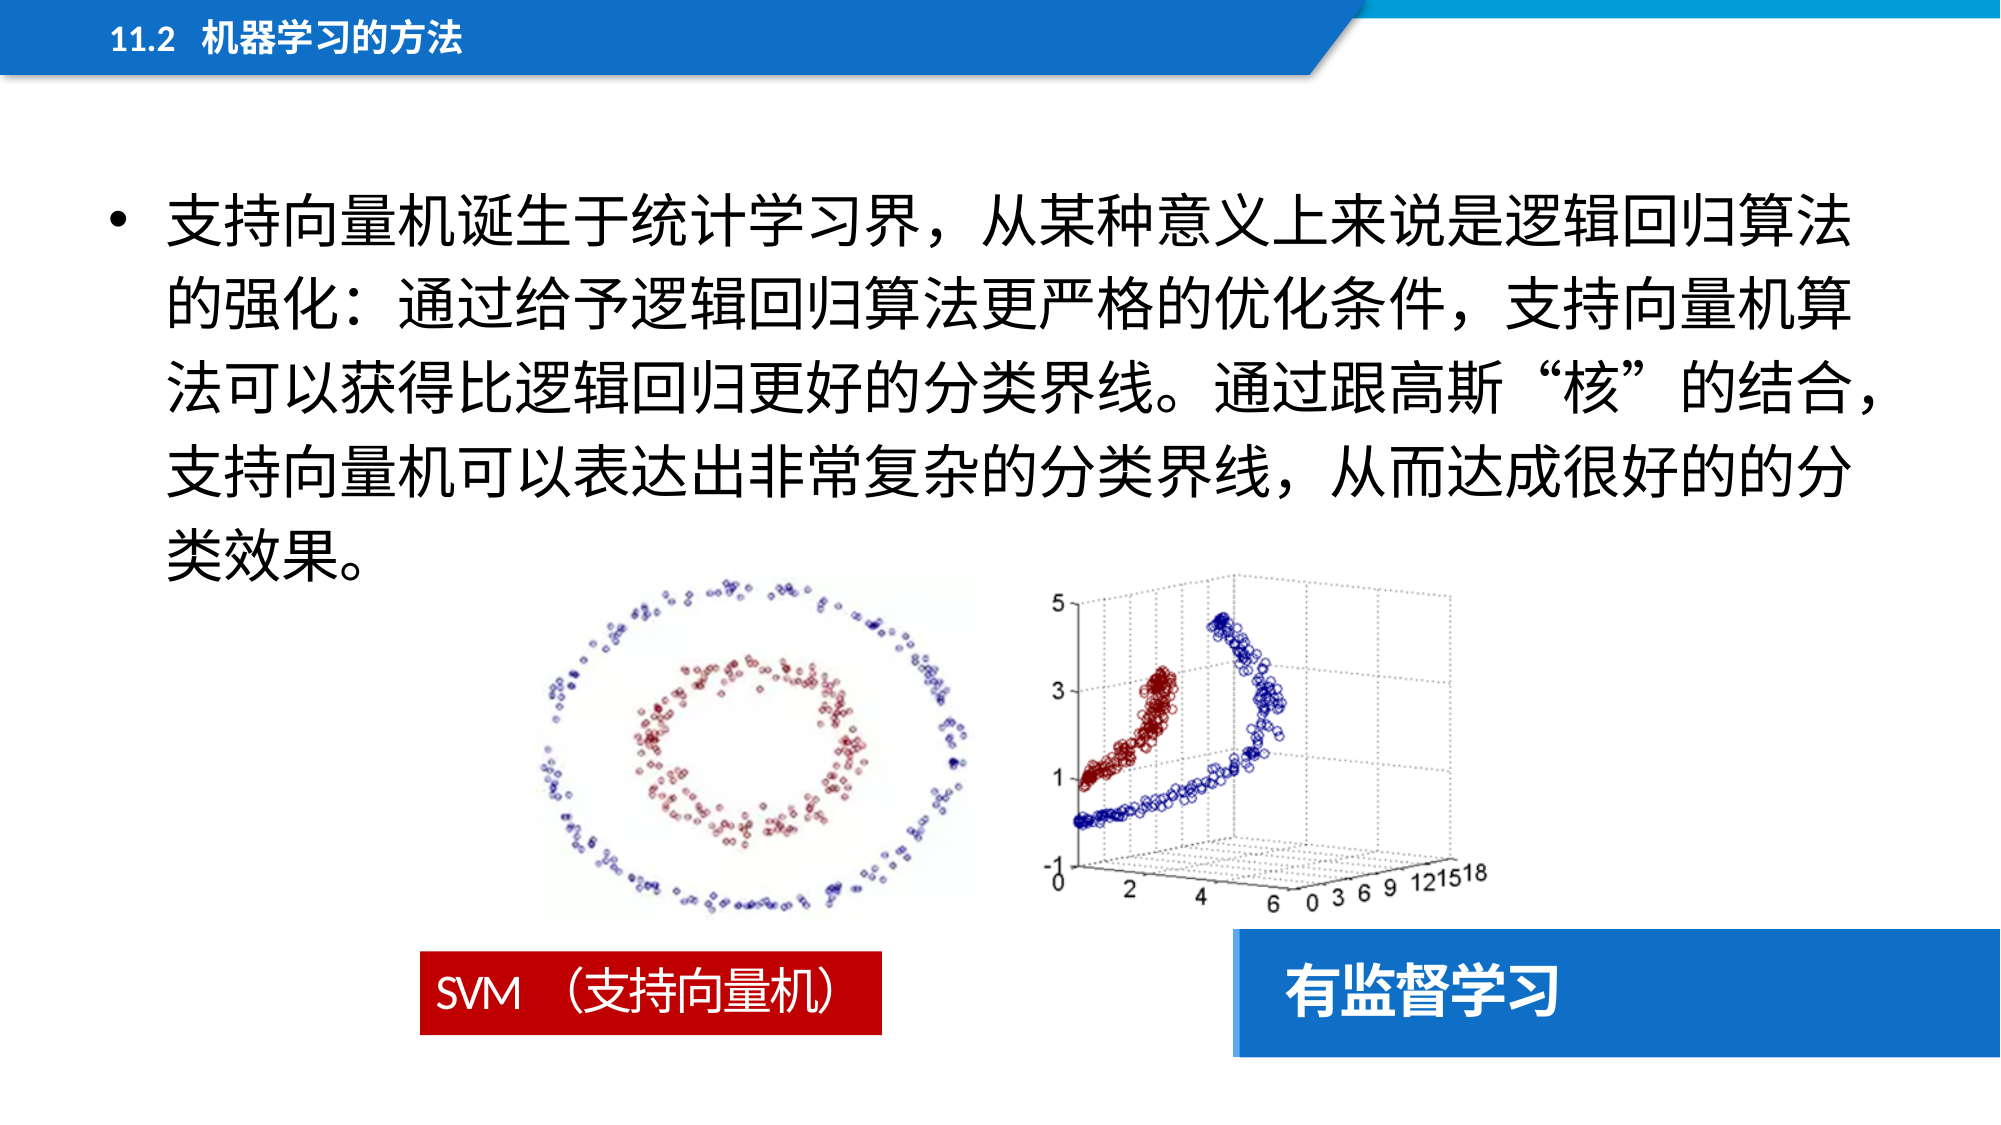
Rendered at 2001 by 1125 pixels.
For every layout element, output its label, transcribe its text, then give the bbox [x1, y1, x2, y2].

text_box SVM（支持向量机） [420, 951, 882, 1036]
list 11.2 机器学习的方法 [93, 11, 1138, 68]
picture [1029, 564, 1495, 922]
text_box 支持向量机诞生于统计学习界，从某种意义上来说是逻辑回归算法的强化：通过给予逻辑回归算法更严格的优化条件，支持向量机算法可以获得比逻辑回归更好的分类界线。通过跟高斯“核”的结合，支持向量机可以表达出非常复杂的分类界线，从而达成很好的的分类效果。 [93, 162, 1918, 720]
picture [533, 568, 984, 923]
list 有监督学习 [1239, 929, 2000, 1058]
